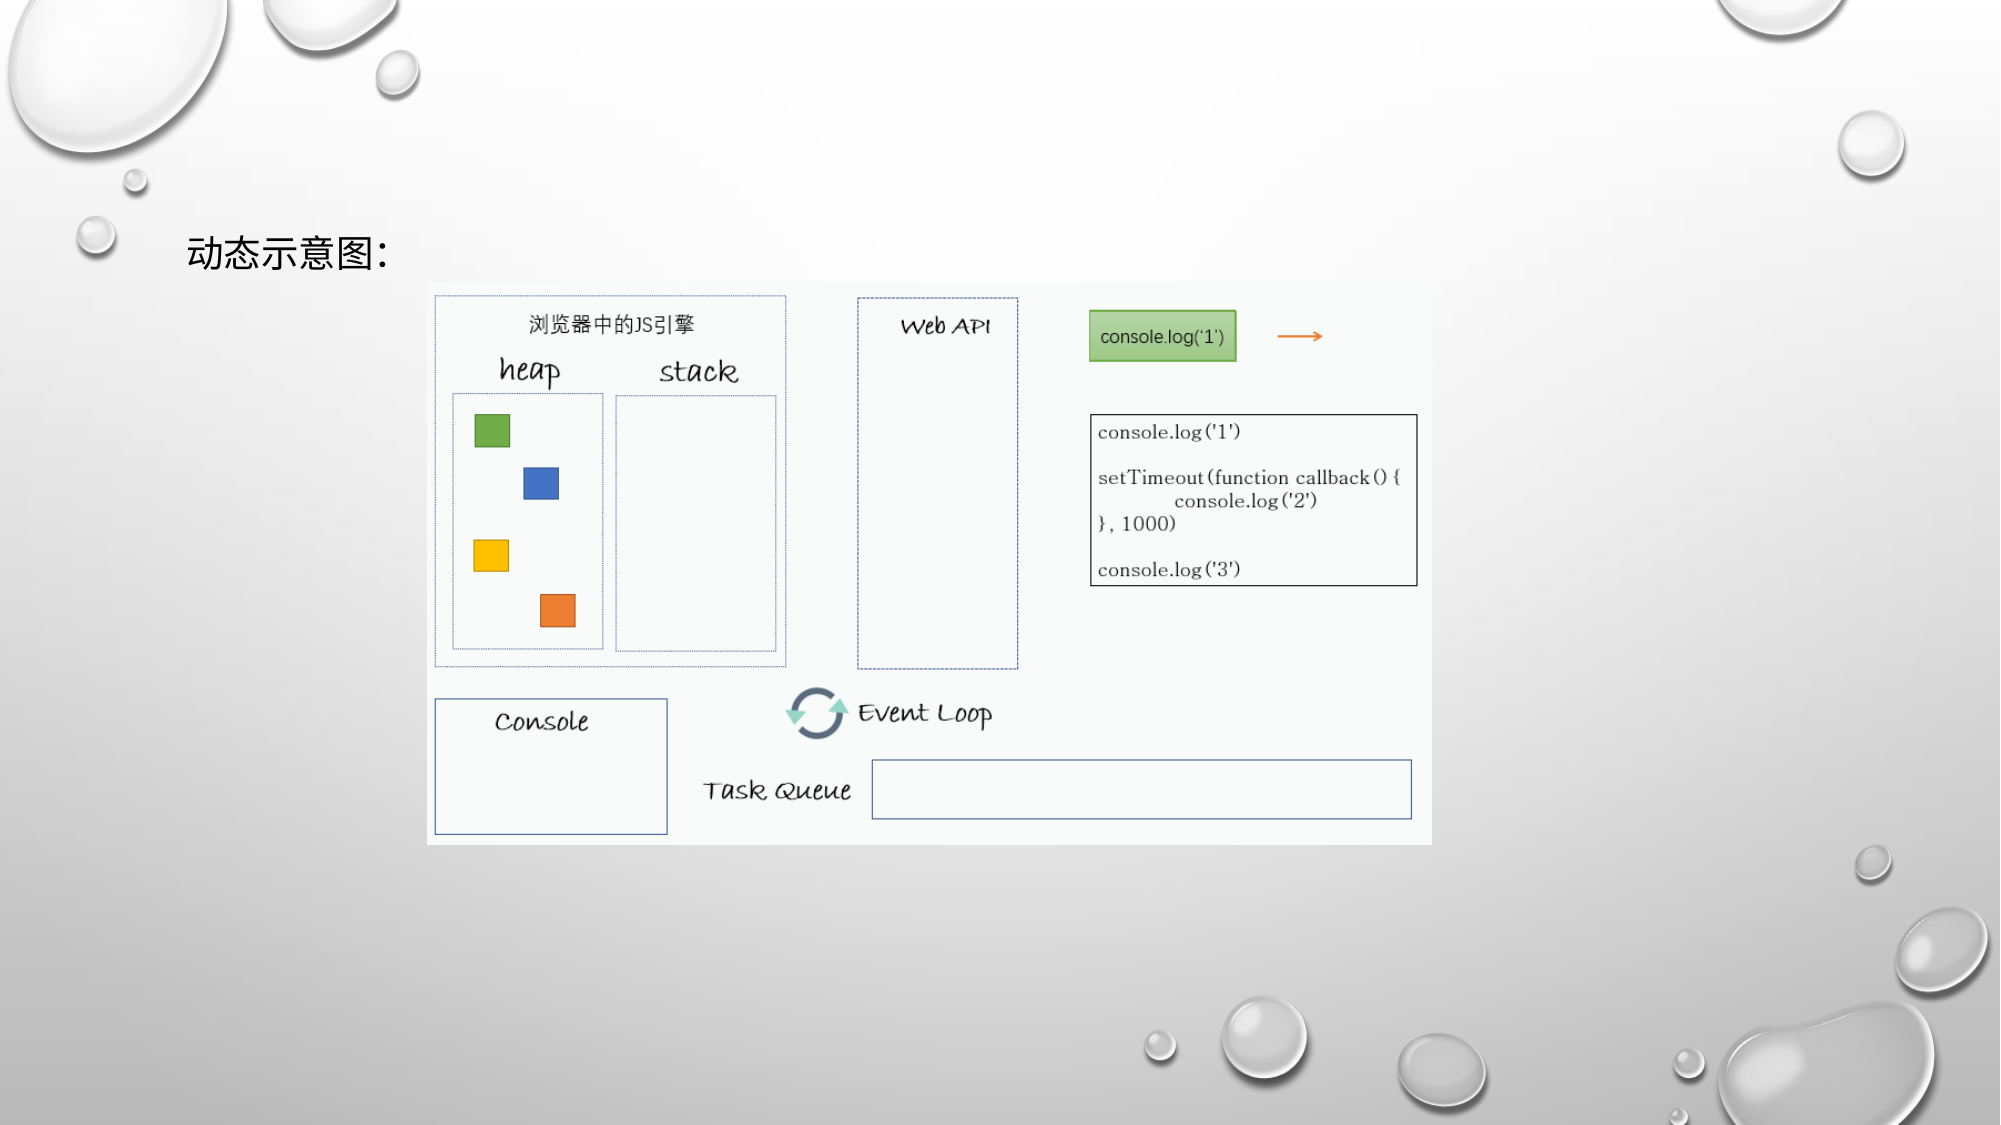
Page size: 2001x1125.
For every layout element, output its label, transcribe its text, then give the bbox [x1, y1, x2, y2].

text_box 动态示意图： [171, 222, 427, 282]
picture [0, 0, 2000, 1125]
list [427, 282, 1432, 845]
